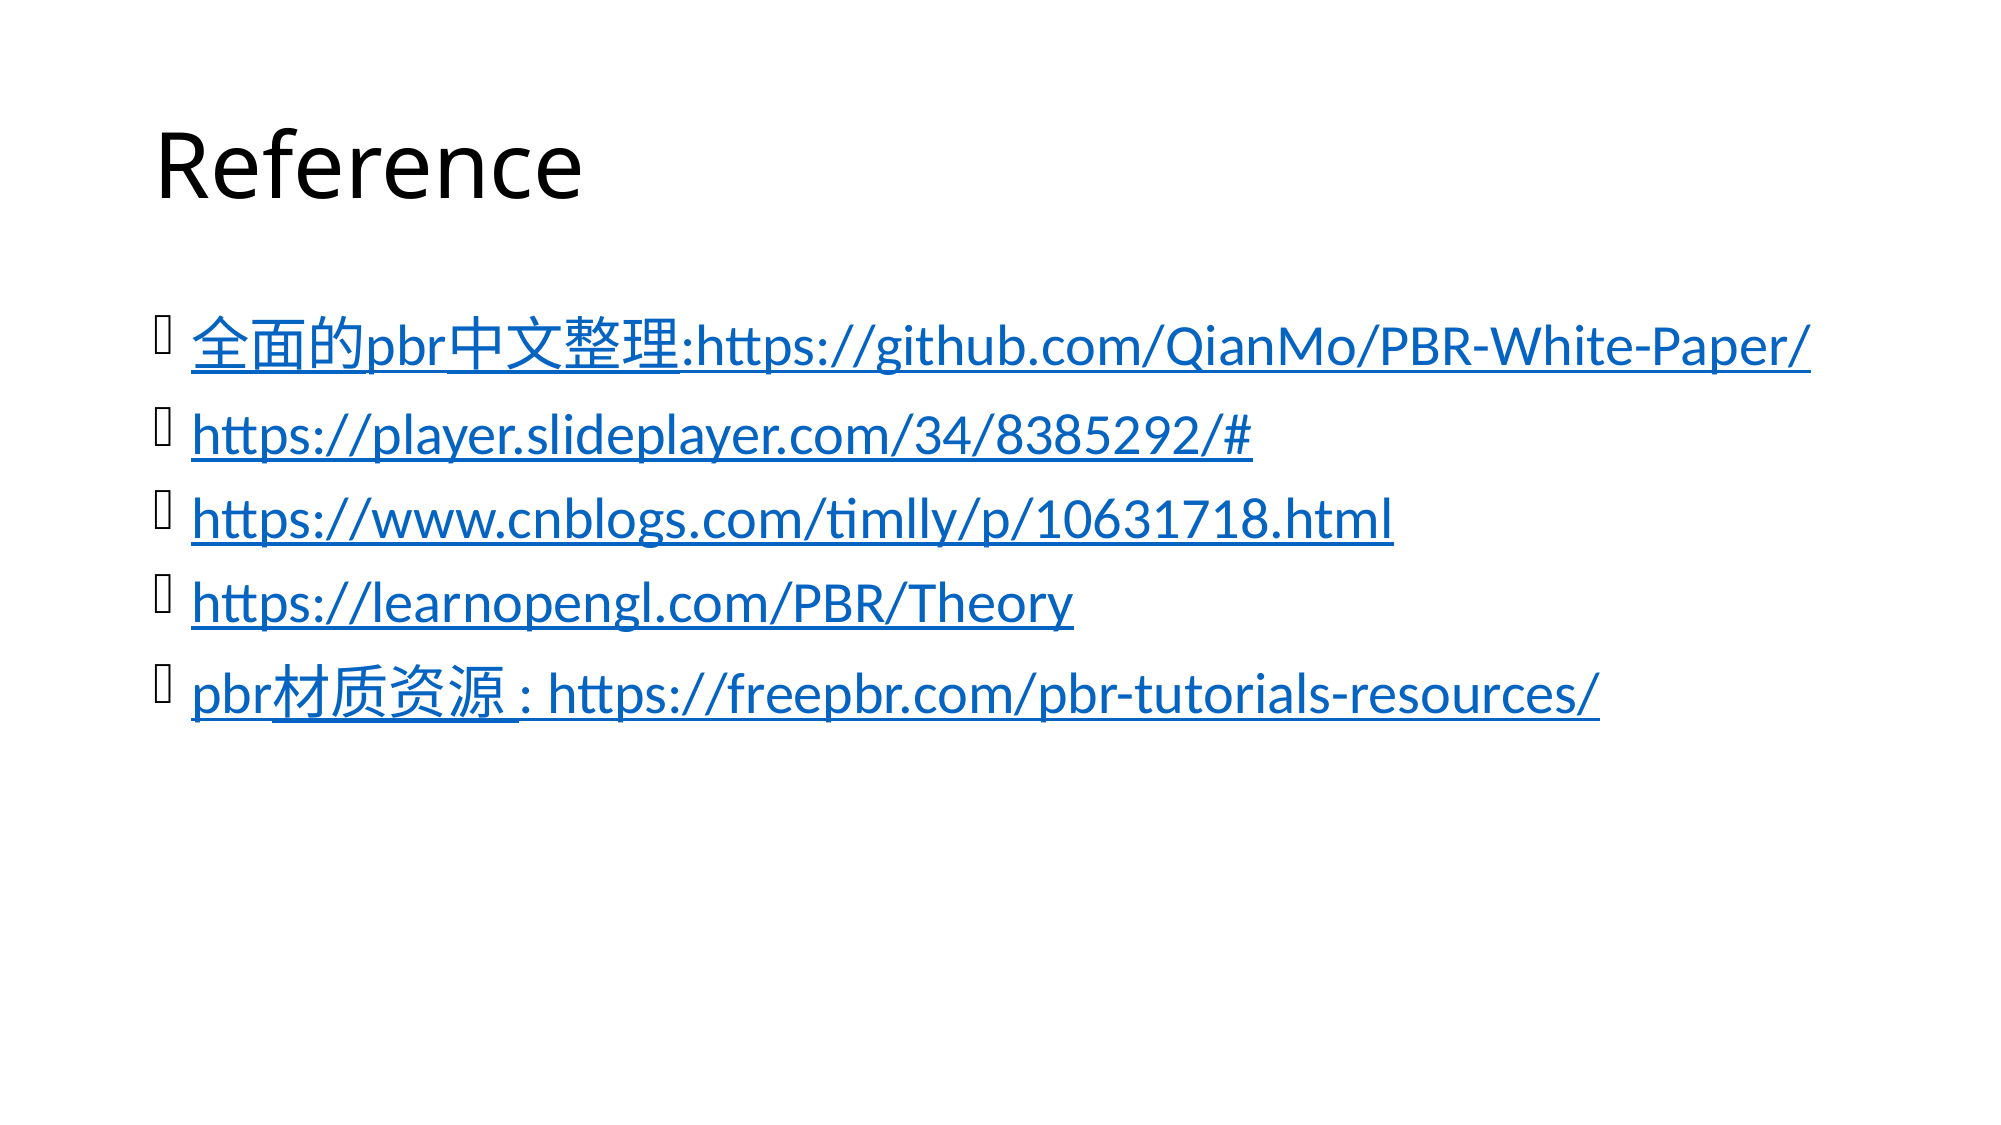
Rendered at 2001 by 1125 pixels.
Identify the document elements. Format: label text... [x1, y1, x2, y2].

title Reference [138, 60, 1864, 278]
list 全面的pbr中文整理:https://github.com/QianMo/PBR-White-Paper/ https://player.slideplayer.com/34/8385292/# https://www.cnblogs.com/timlly/p/10631718.html https://learnopengl.com/PBR/Theory pbr材质资源 : https://freepbr.com/pbr-tutorials-resources/ [138, 299, 1864, 1014]
